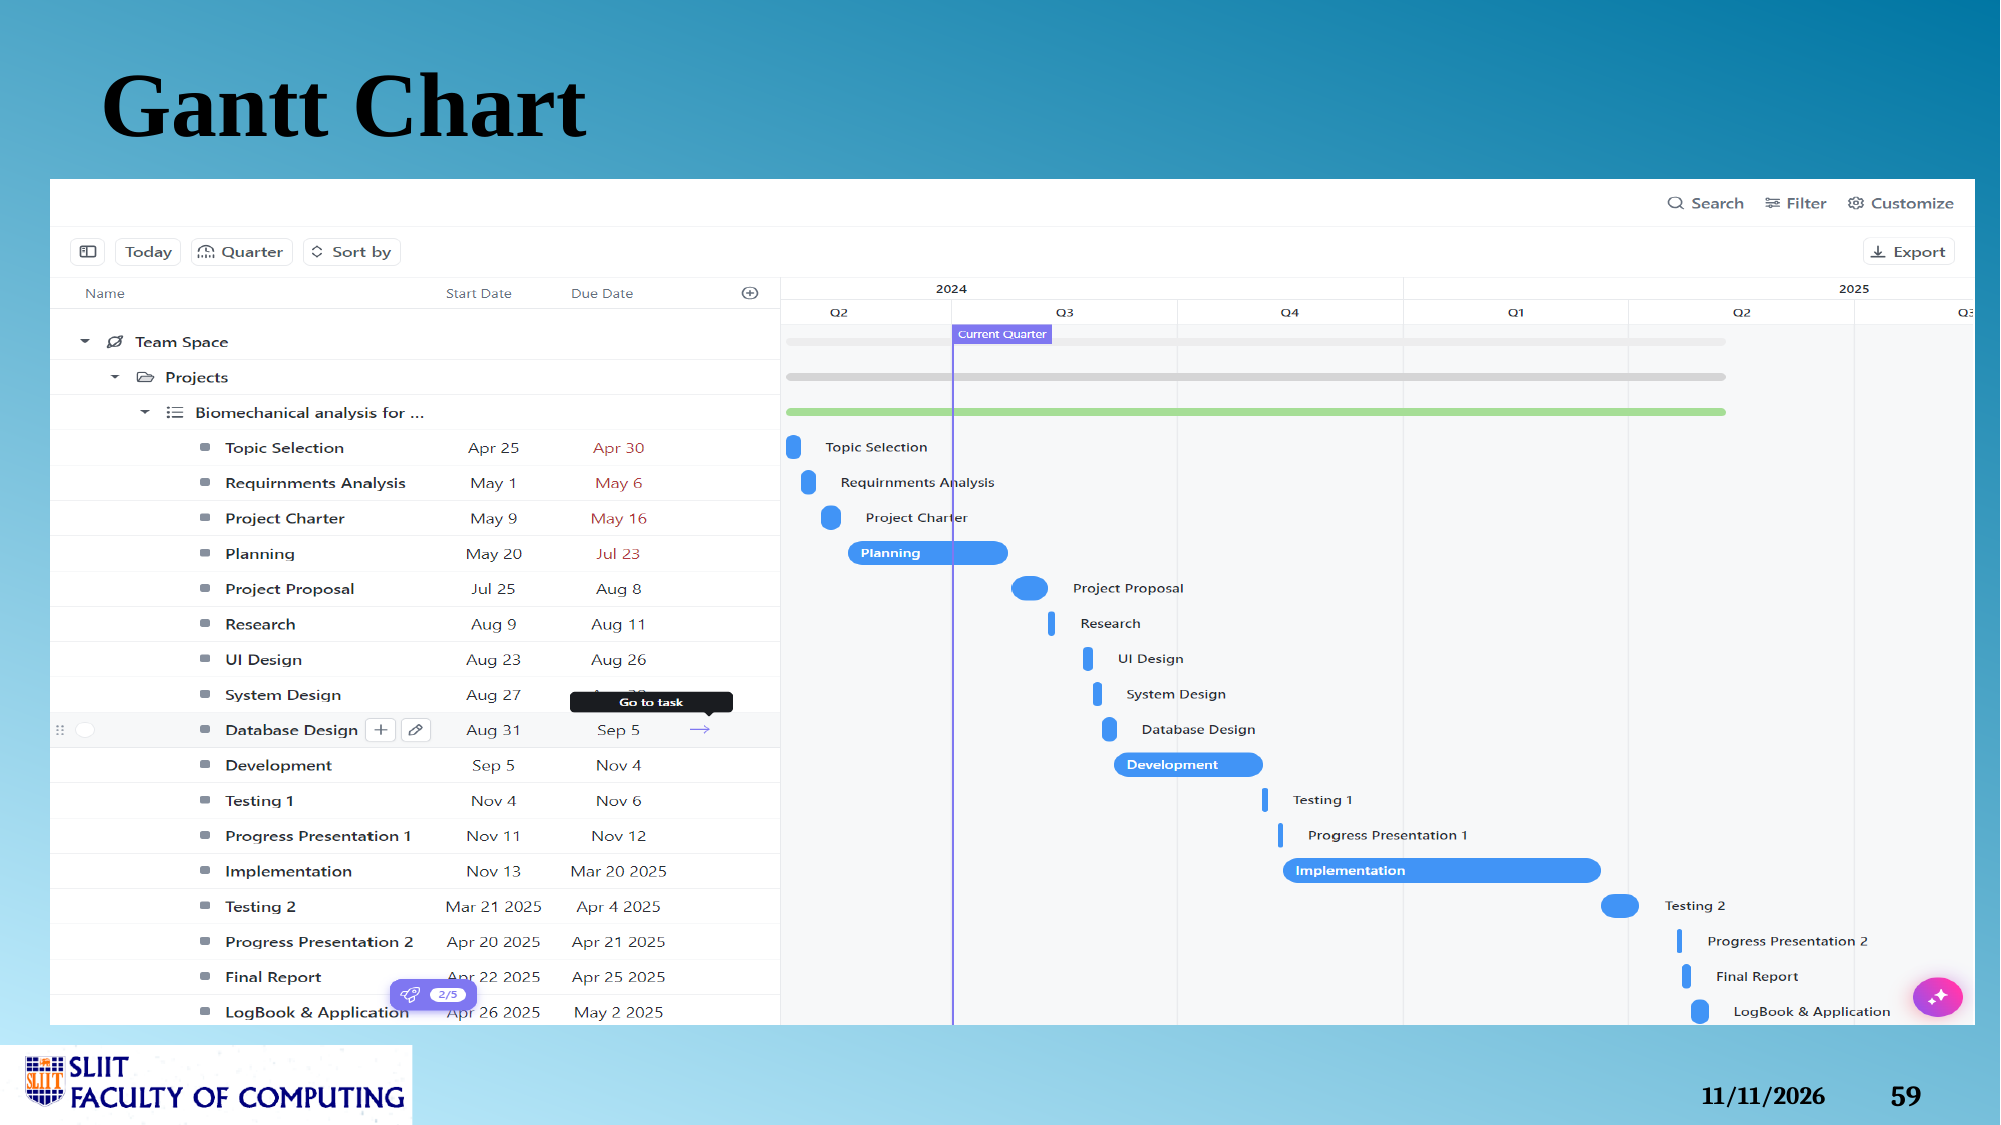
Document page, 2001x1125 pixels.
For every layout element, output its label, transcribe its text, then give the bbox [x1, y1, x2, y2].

title Gantt Chart [24, 35, 663, 165]
picture [49, 179, 1976, 1026]
picture [0, 1045, 413, 1125]
